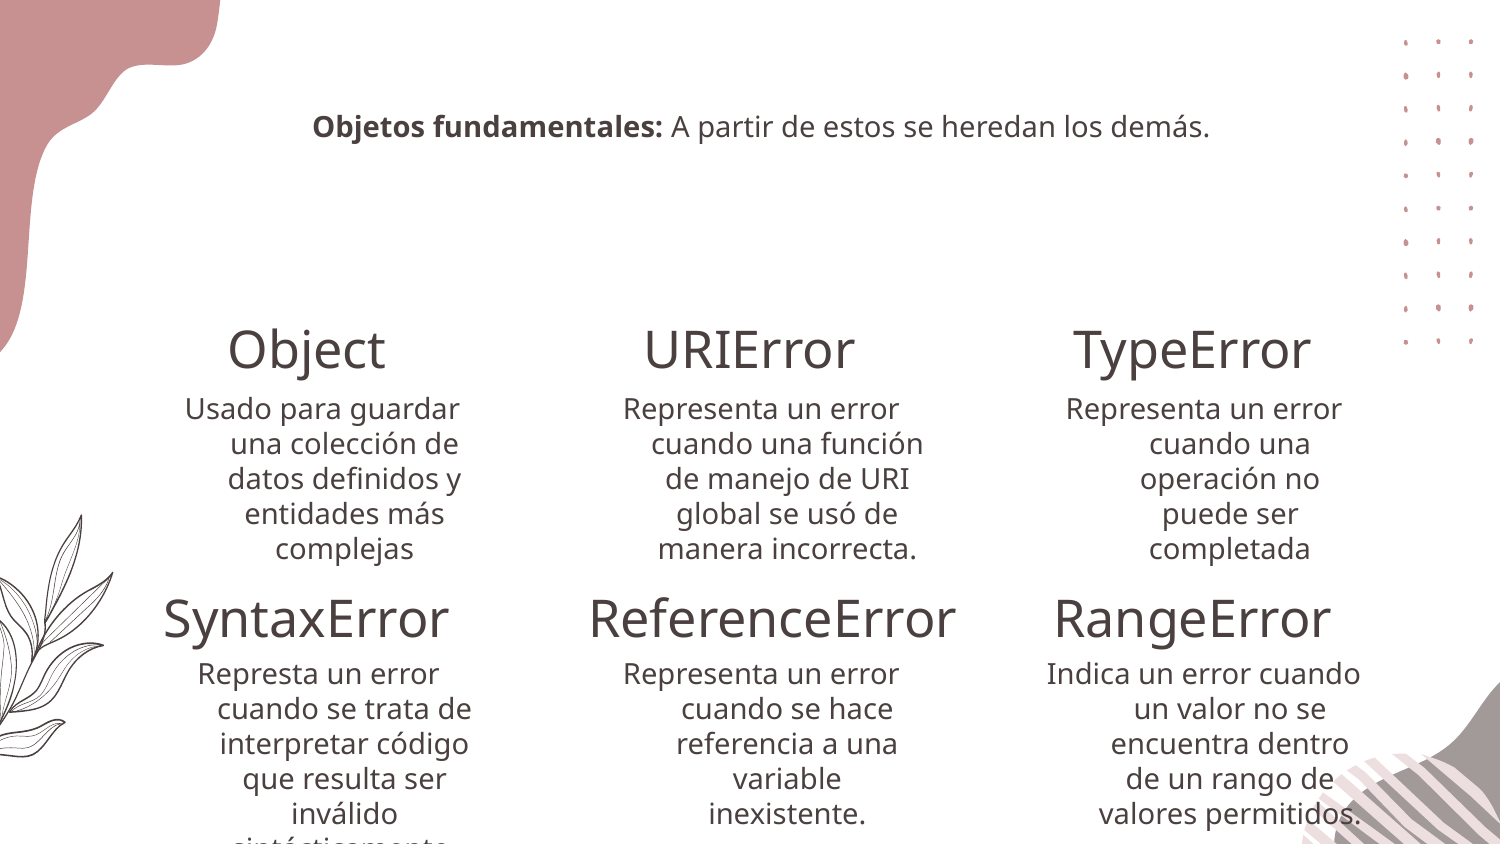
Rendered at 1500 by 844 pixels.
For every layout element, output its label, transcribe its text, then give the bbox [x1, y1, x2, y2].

title TypeError [1003, 312, 1382, 375]
text_box Indica un error cuando un valor no se encuentra dentro de un rango de valores permitidos. [1003, 640, 1382, 735]
subtitle Representa un error cuando se hace referencia a una variable inexistente. [560, 640, 940, 735]
title URIError [560, 312, 940, 375]
subtitle Representa un error cuando una operación no puede ser completada [1003, 375, 1382, 470]
subtitle Representa un error cuando una función de manejo de URI global se usó de manera incorrecta. [560, 375, 940, 470]
title Object [118, 312, 497, 375]
subtitle Objetos fundamentales: A partir de estos se heredan los demás. [138, 92, 1362, 187]
title ReferenceError [560, 577, 985, 656]
title SyntaxError [118, 577, 497, 640]
subtitle Usado para guardar una colección de datos definidos y entidades más complejas [118, 375, 497, 470]
text_box RangeError [1003, 577, 1382, 640]
subtitle Represta un error cuando se trata de interpretar código que resulta ser inválido sintácticamente. [118, 640, 497, 735]
